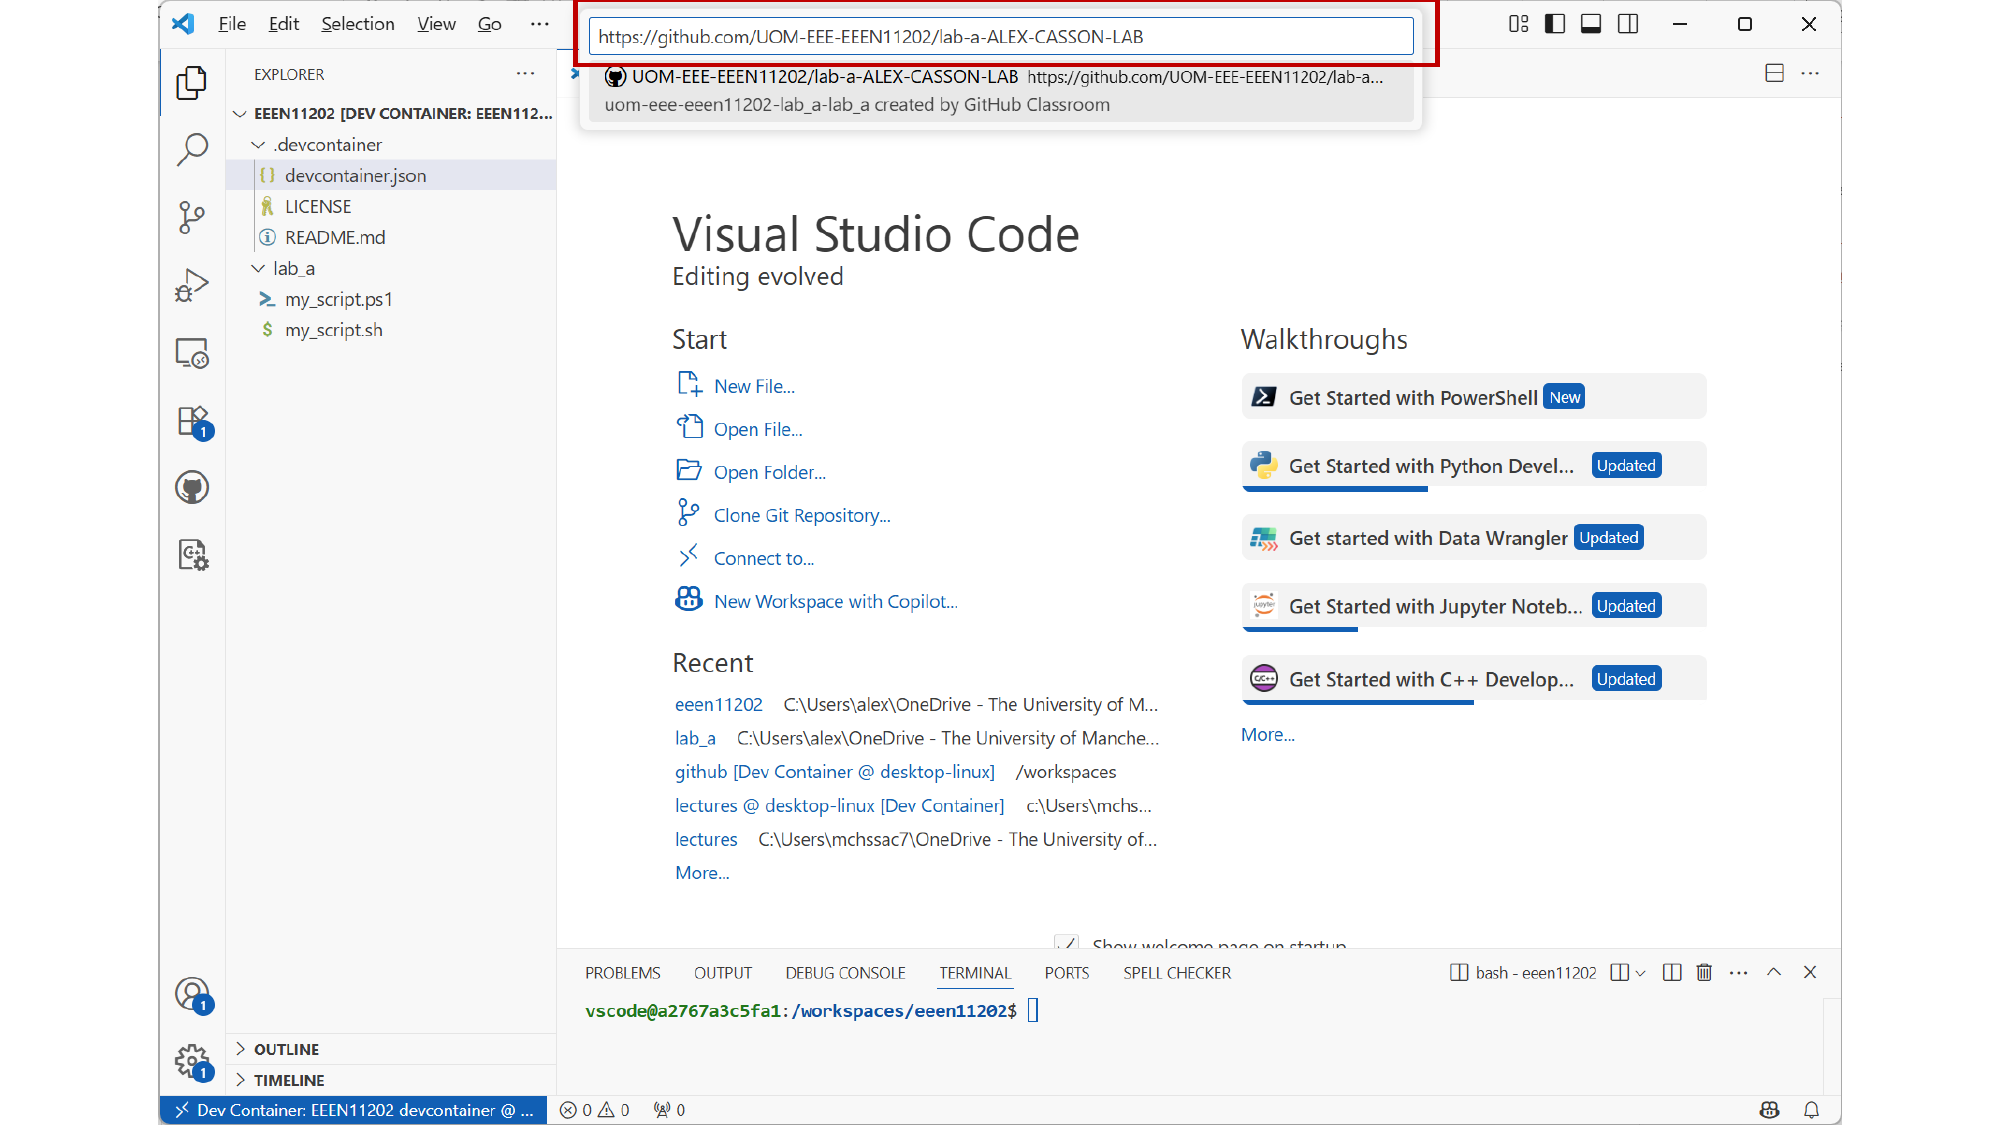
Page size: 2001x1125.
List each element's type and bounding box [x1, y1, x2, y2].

picture [157, 0, 1843, 1125]
